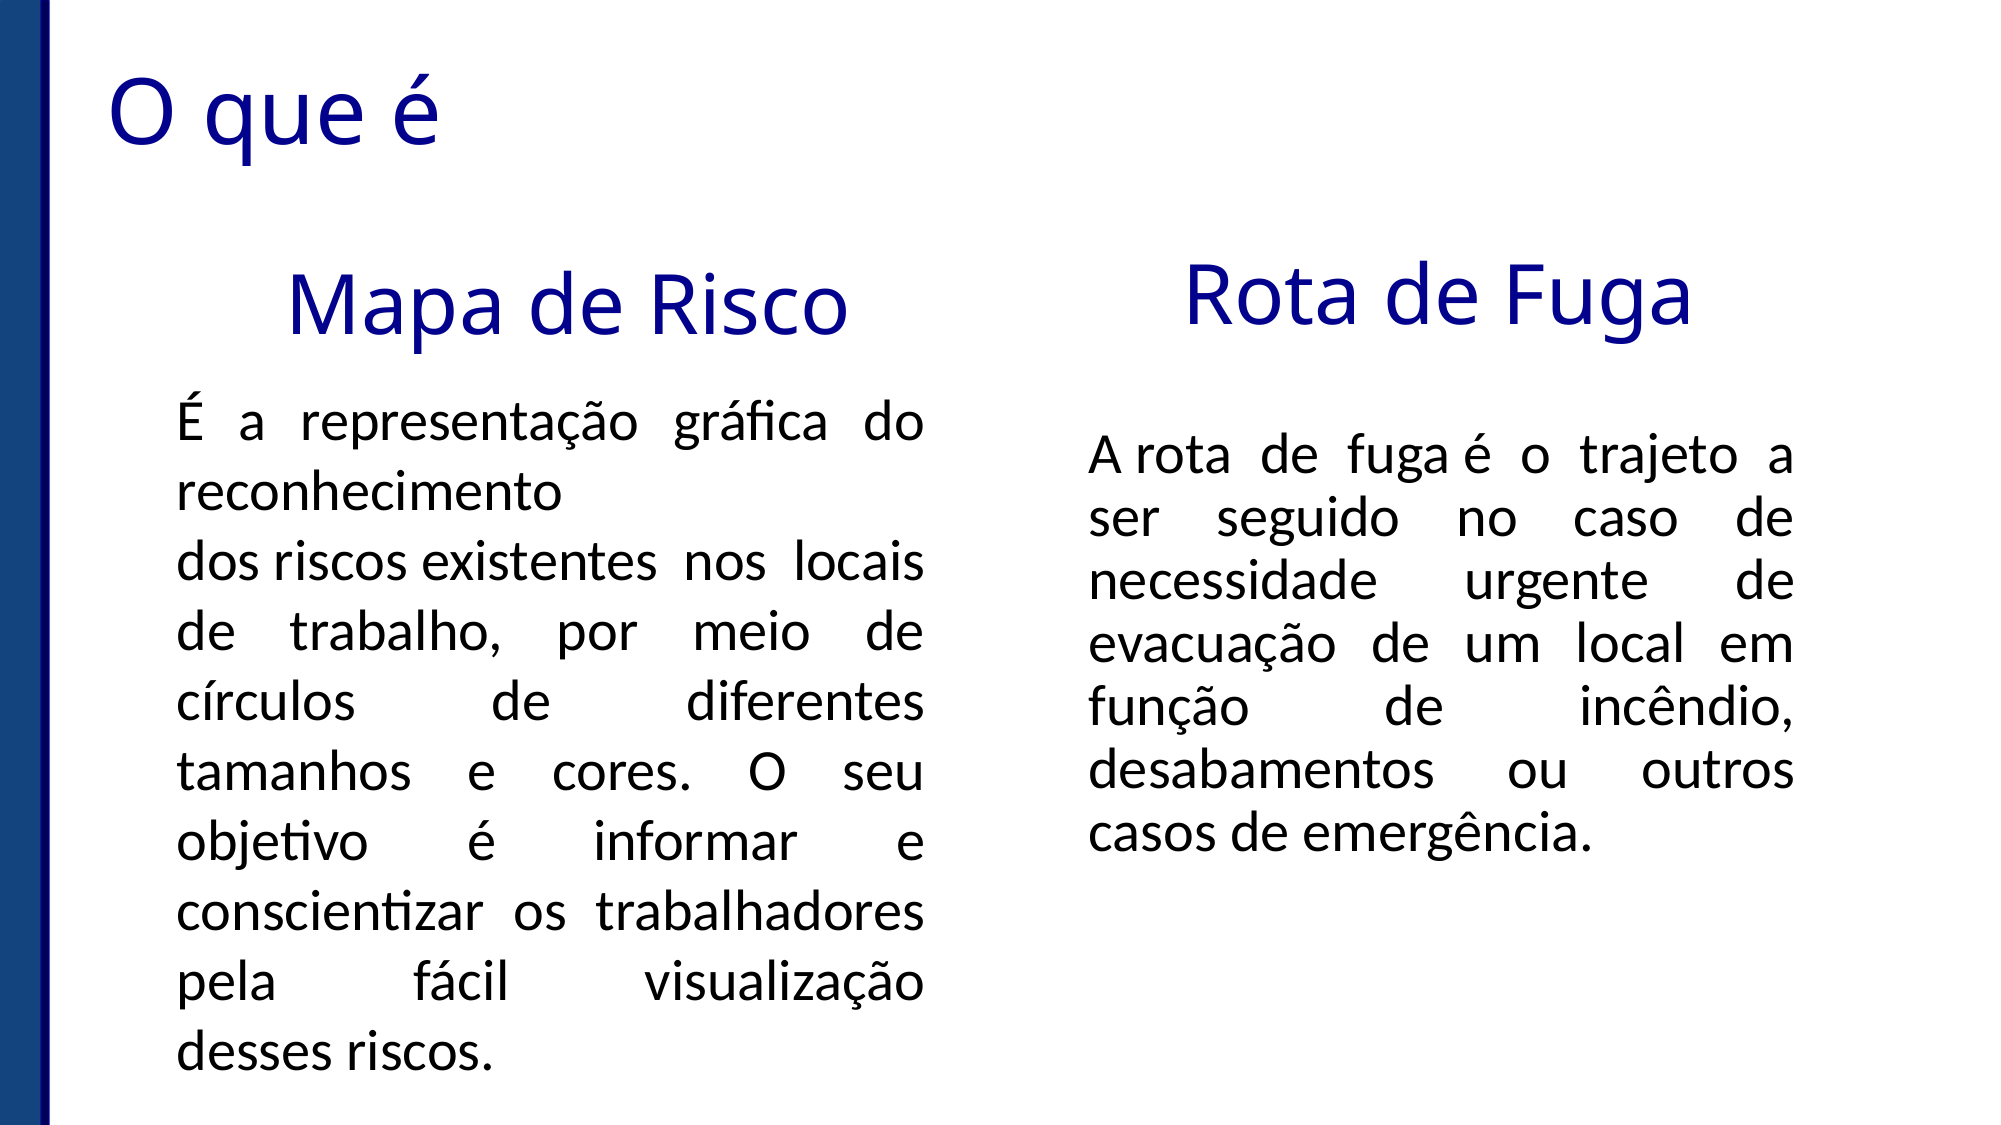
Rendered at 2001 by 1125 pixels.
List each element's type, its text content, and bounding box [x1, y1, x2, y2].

title O que é [91, 0, 734, 173]
text_box É a representação gráfica do reconhecimento dos riscos existentes nos locais de trabalho, por meio de círculos de diferentes tamanhos e cores. O seu objetivo é informar e conscientizar os trabalhadores pela fácil visualização desses riscos. [161, 374, 940, 1090]
text_box Mapa de Risco [270, 187, 913, 360]
picture [0, 0, 2001, 1125]
subtitle A rota de fuga é o trajeto a ser seguido no caso de necessidade urgente de evacuação de um local em função de incêndio, desabamentos ou outros casos de emergência. [1073, 416, 1811, 892]
text_box Rota de Fuga [1167, 177, 1811, 350]
